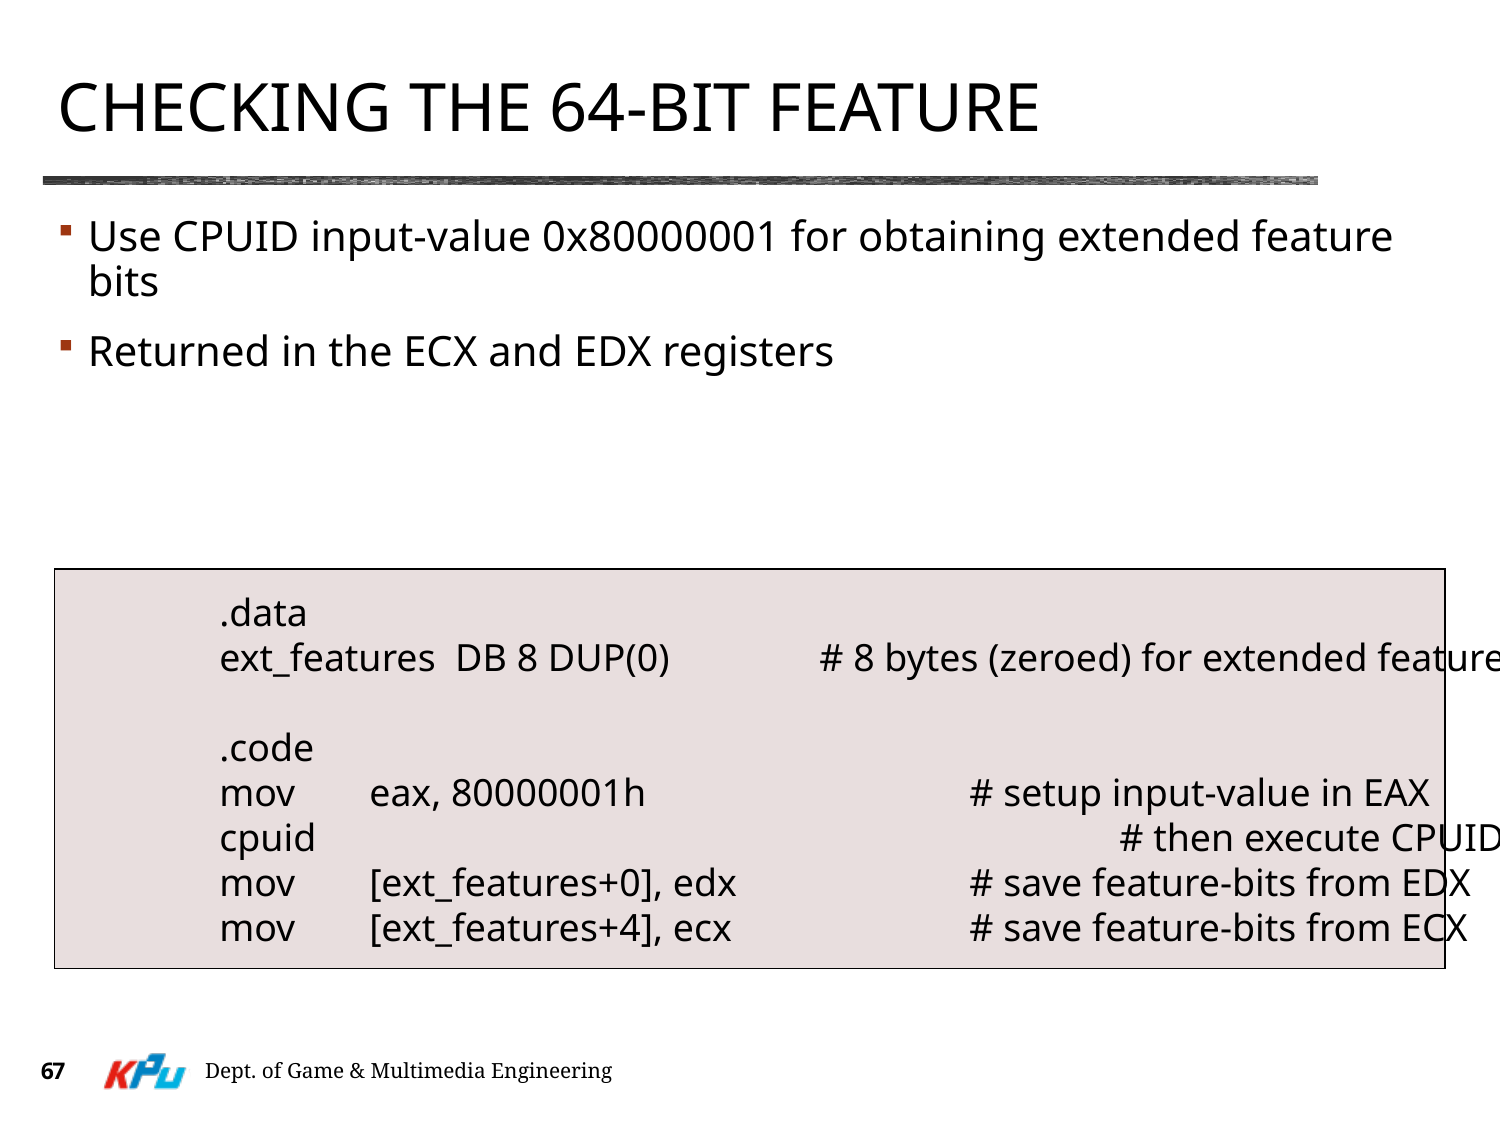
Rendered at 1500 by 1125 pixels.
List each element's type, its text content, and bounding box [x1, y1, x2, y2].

text_box .data ext_features DB 8 DUP(0) # 8 bytes (zeroed) for extended features bits .code mov eax, 80000001h # setup input-value in EAX cpuid # then execute CPUID mov [ext_features+0], edx # save feature-bits from EDX mov [ext_features+4], ecx # save feature-bits from ECX [54, 568, 1446, 969]
list Use CPUID input-value 0x80000001 for obtaining extended feature bits Returned in the ECX and EDX registers [42, 207, 1458, 1013]
title Checking The 64-bit feature [42, 39, 1458, 182]
footer Dept. of Game & Multimedia Engineering [190, 1042, 879, 1103]
picture [92, 1030, 191, 1120]
slide_number 67 [13, 1042, 93, 1103]
